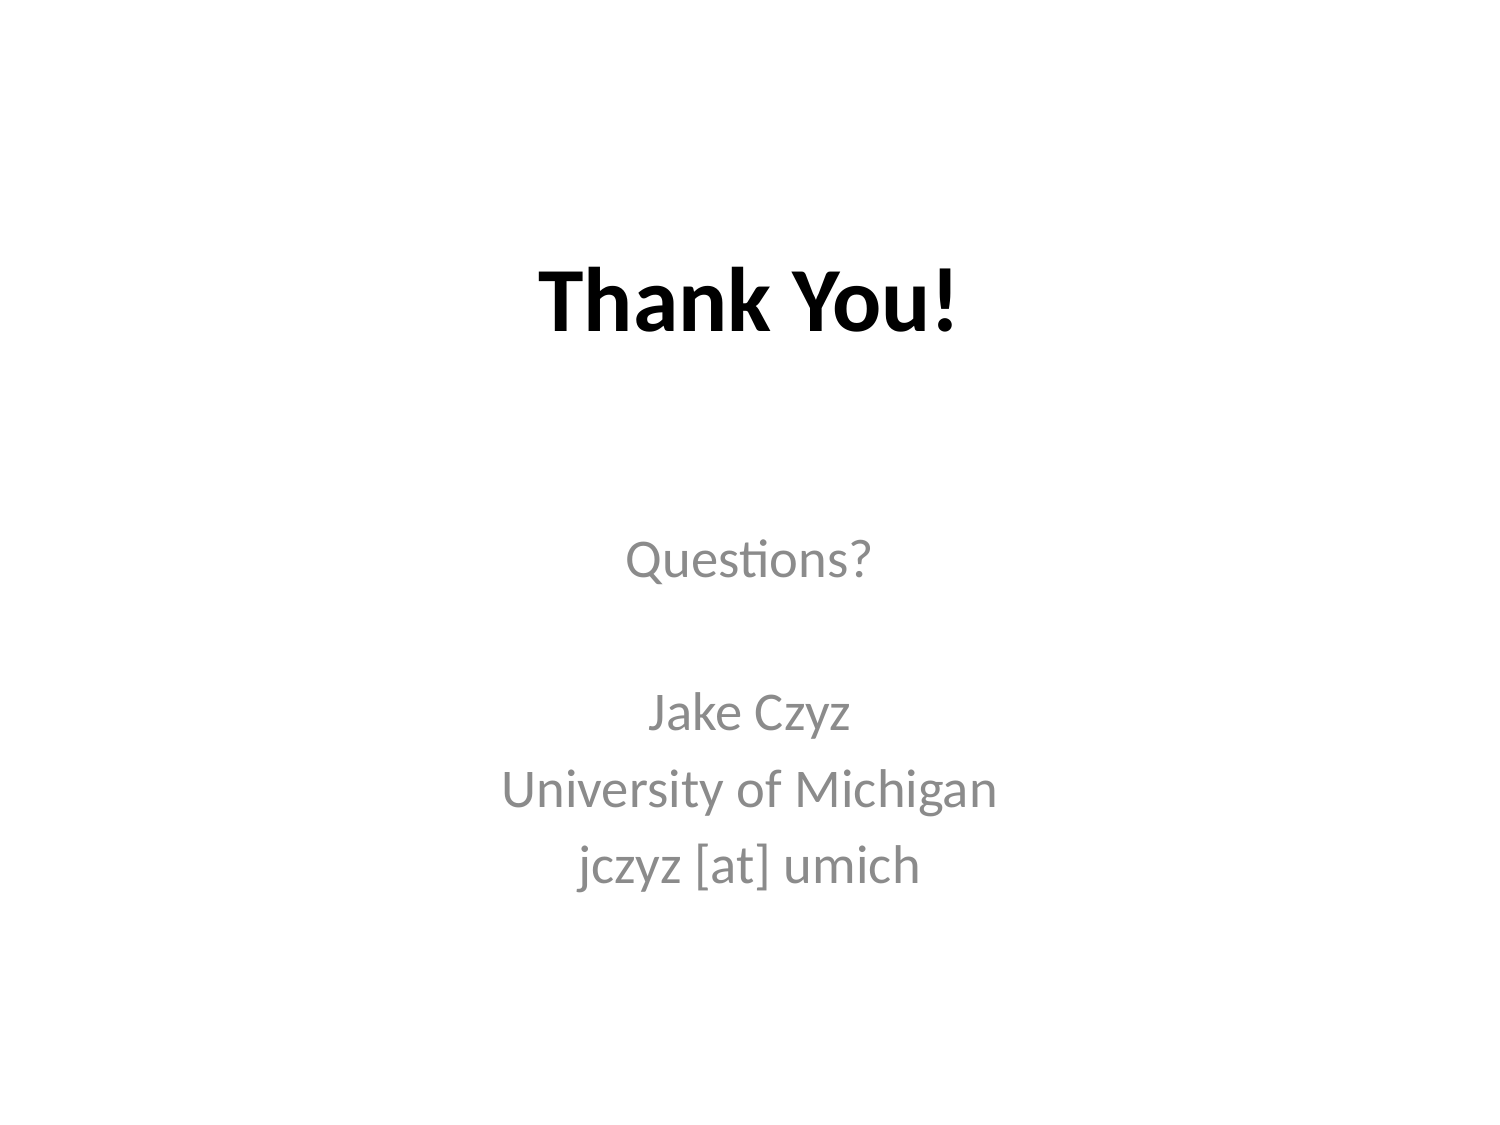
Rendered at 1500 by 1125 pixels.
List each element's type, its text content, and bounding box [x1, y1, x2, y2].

title Thank You! [112, 174, 1388, 416]
subtitle Questions? Jake Czyz University of Michigan jczyz [at] umich [225, 515, 1275, 903]
